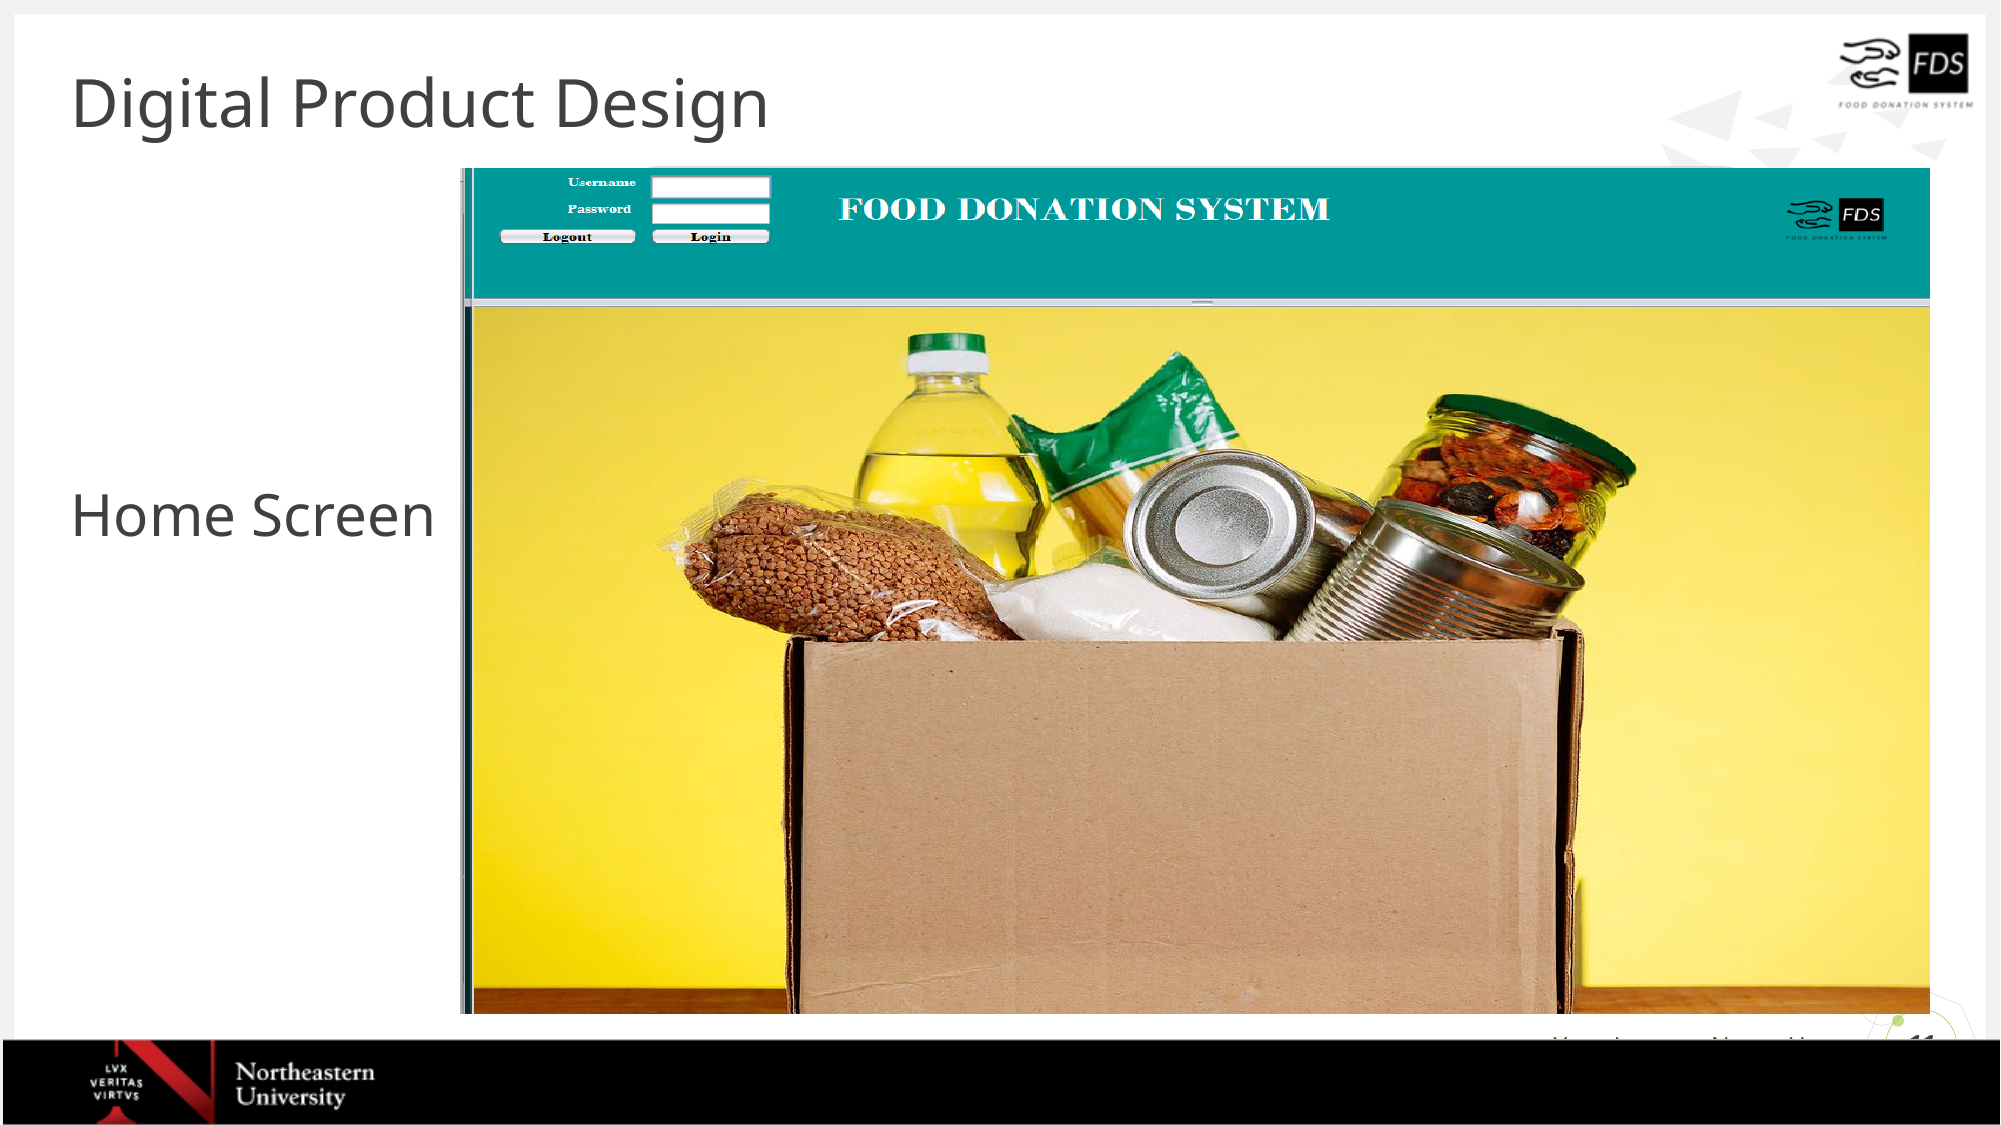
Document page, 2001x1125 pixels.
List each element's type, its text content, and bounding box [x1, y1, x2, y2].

title Digital Product Design [70, 70, 1812, 142]
slide_number 11 [1886, 1010, 1957, 1039]
picture [459, 168, 1930, 1014]
list Home Screen [70, 188, 459, 550]
picture [1812, 0, 2000, 165]
picture [3, 1039, 2000, 1125]
